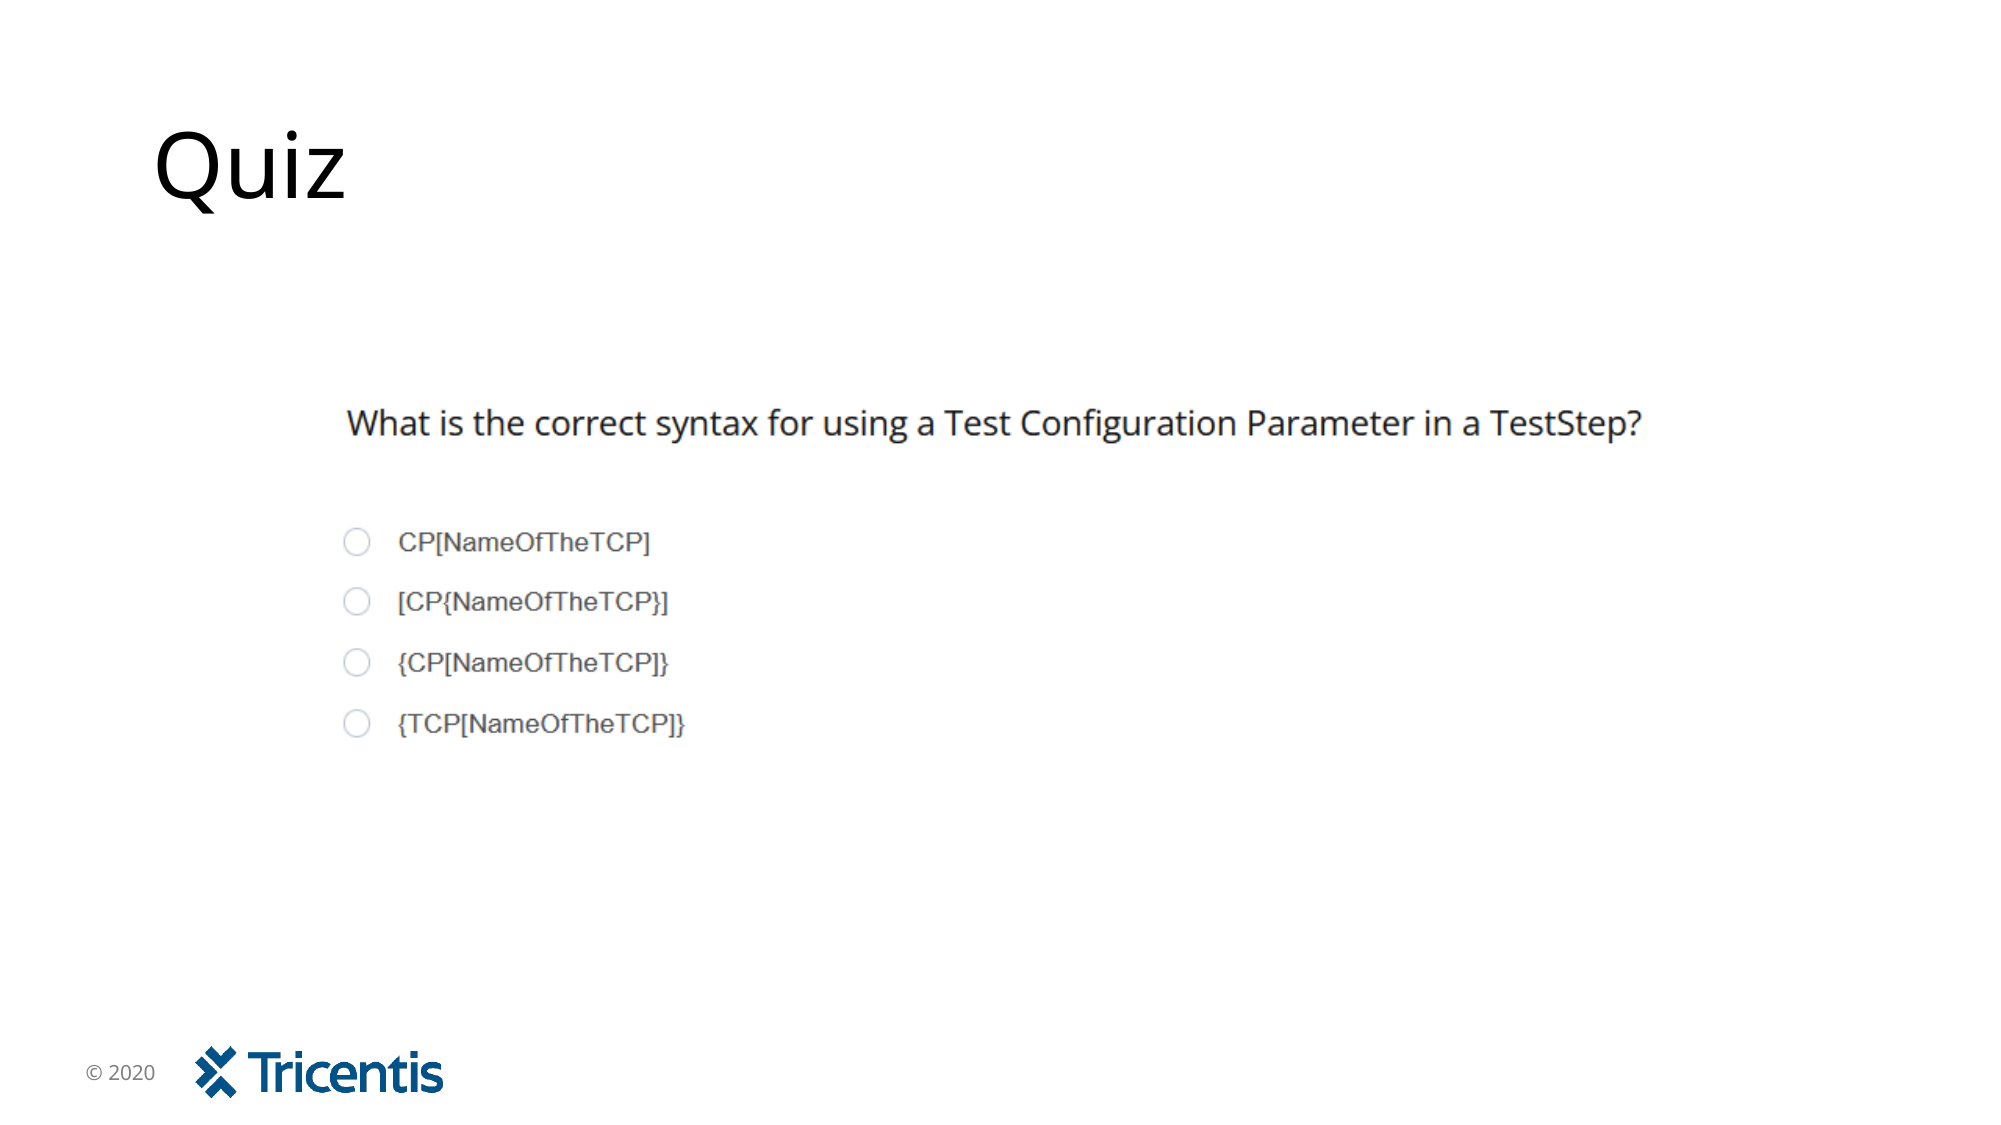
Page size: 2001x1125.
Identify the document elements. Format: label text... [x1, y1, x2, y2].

picture [336, 370, 1664, 755]
title Quiz [137, 59, 1863, 278]
picture [195, 1046, 443, 1098]
